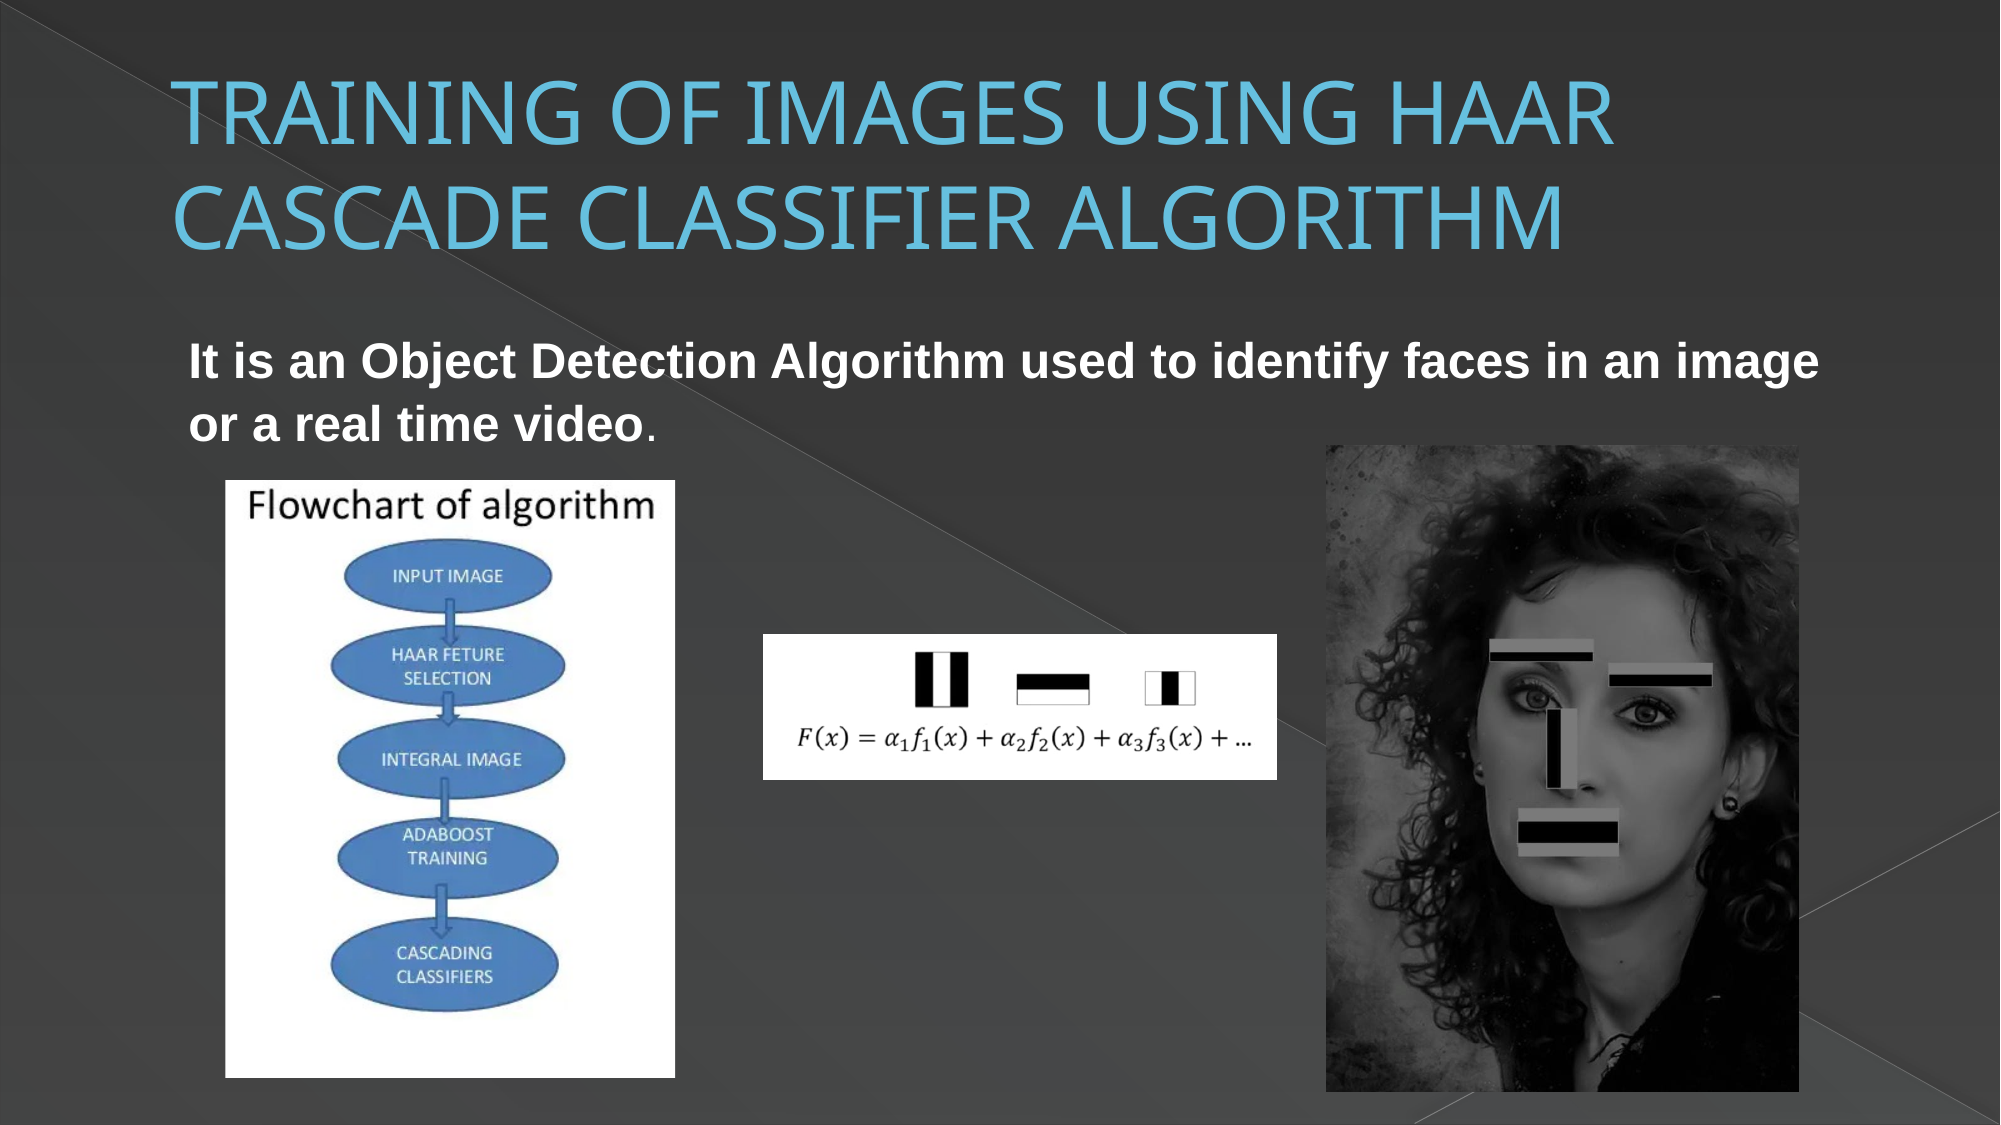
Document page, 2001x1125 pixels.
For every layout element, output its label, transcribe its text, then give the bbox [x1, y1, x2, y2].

picture [225, 480, 676, 1079]
picture [763, 634, 1277, 780]
list It is an Object Detection Algorithm used to identify faces in an image or a real time video. [99, 308, 1900, 1059]
title TRAINING OF IMAGES USING HAAR CASCADE CLASSIFIER ALGORITHM [66, 46, 1851, 277]
picture [1326, 445, 1799, 1092]
